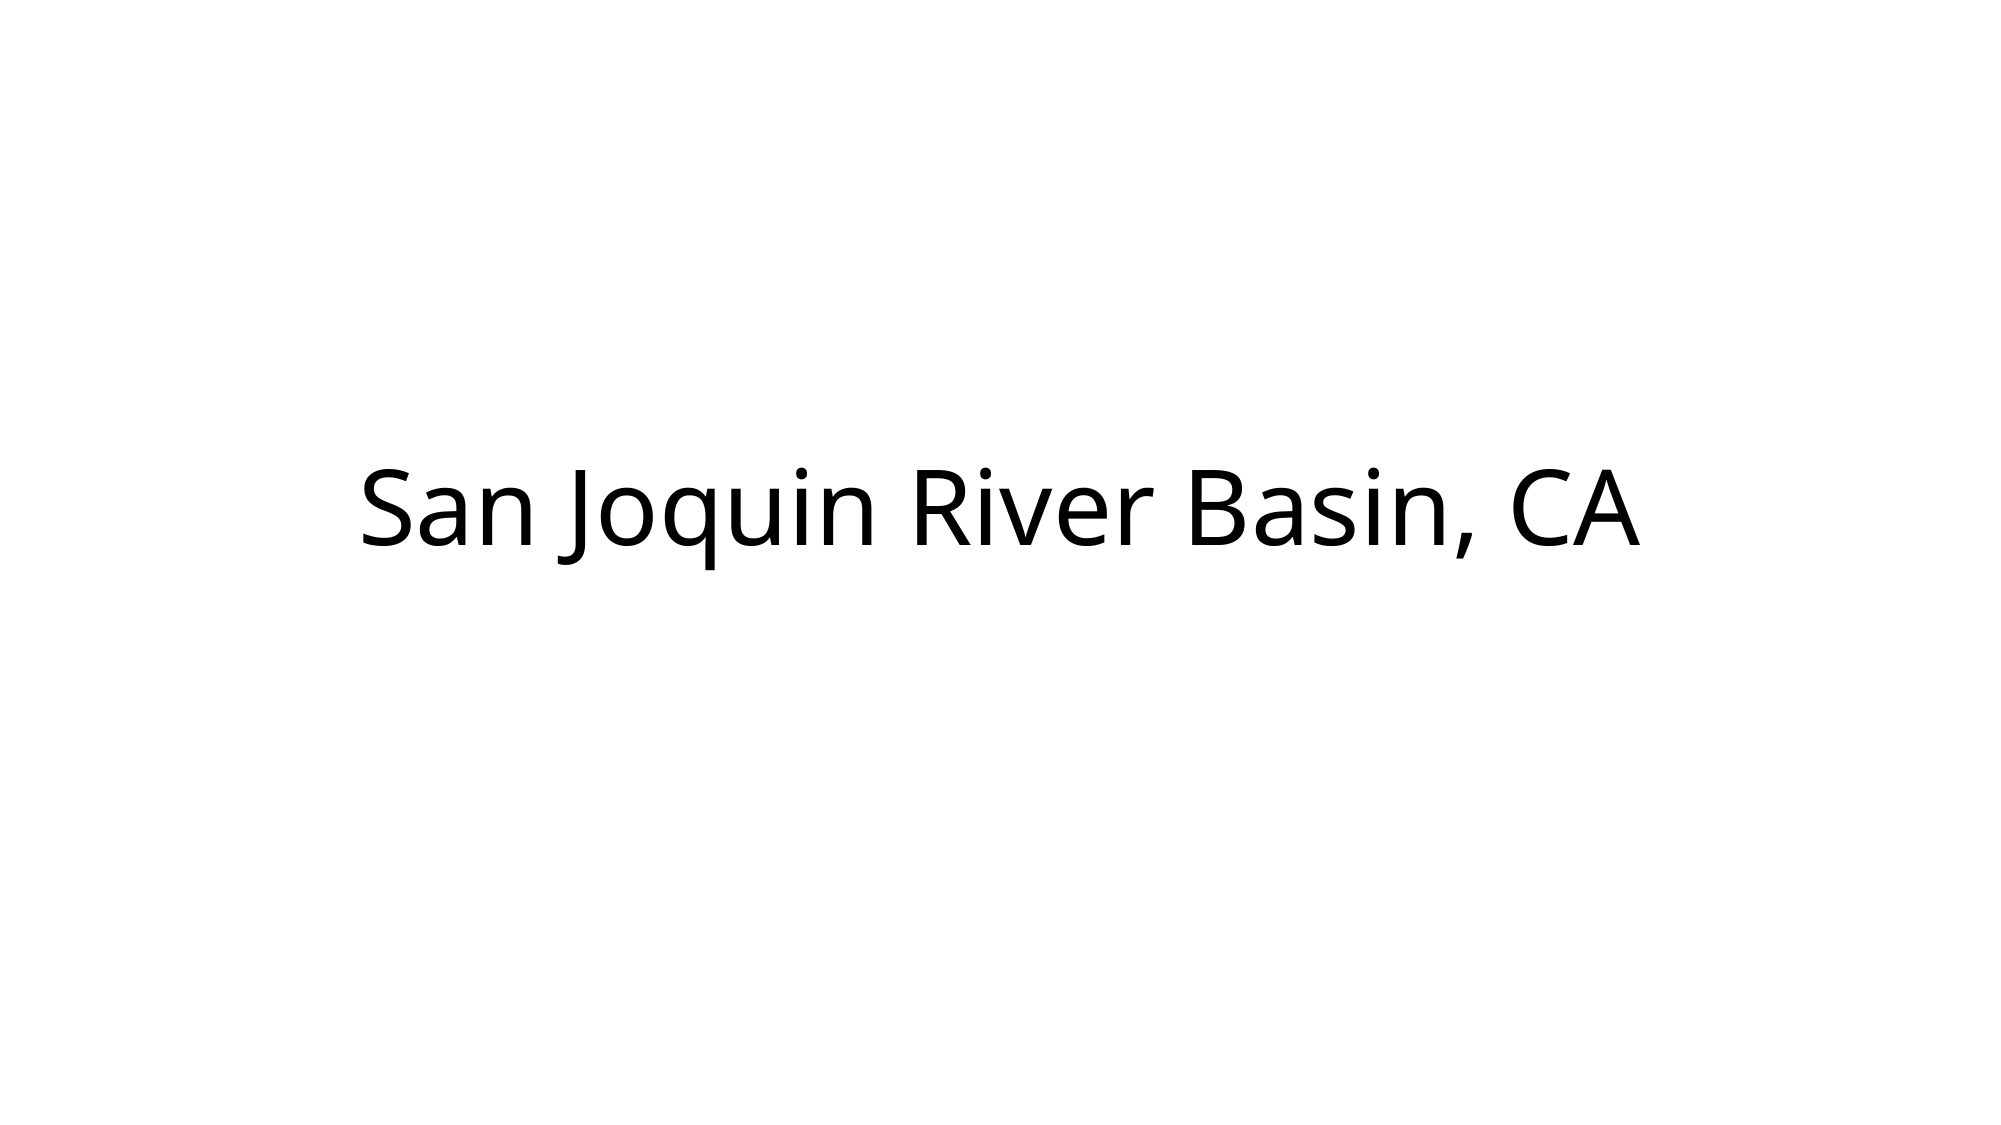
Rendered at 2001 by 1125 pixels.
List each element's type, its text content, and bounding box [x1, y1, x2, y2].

title San Joquin River Basin, CA [249, 444, 1750, 576]
